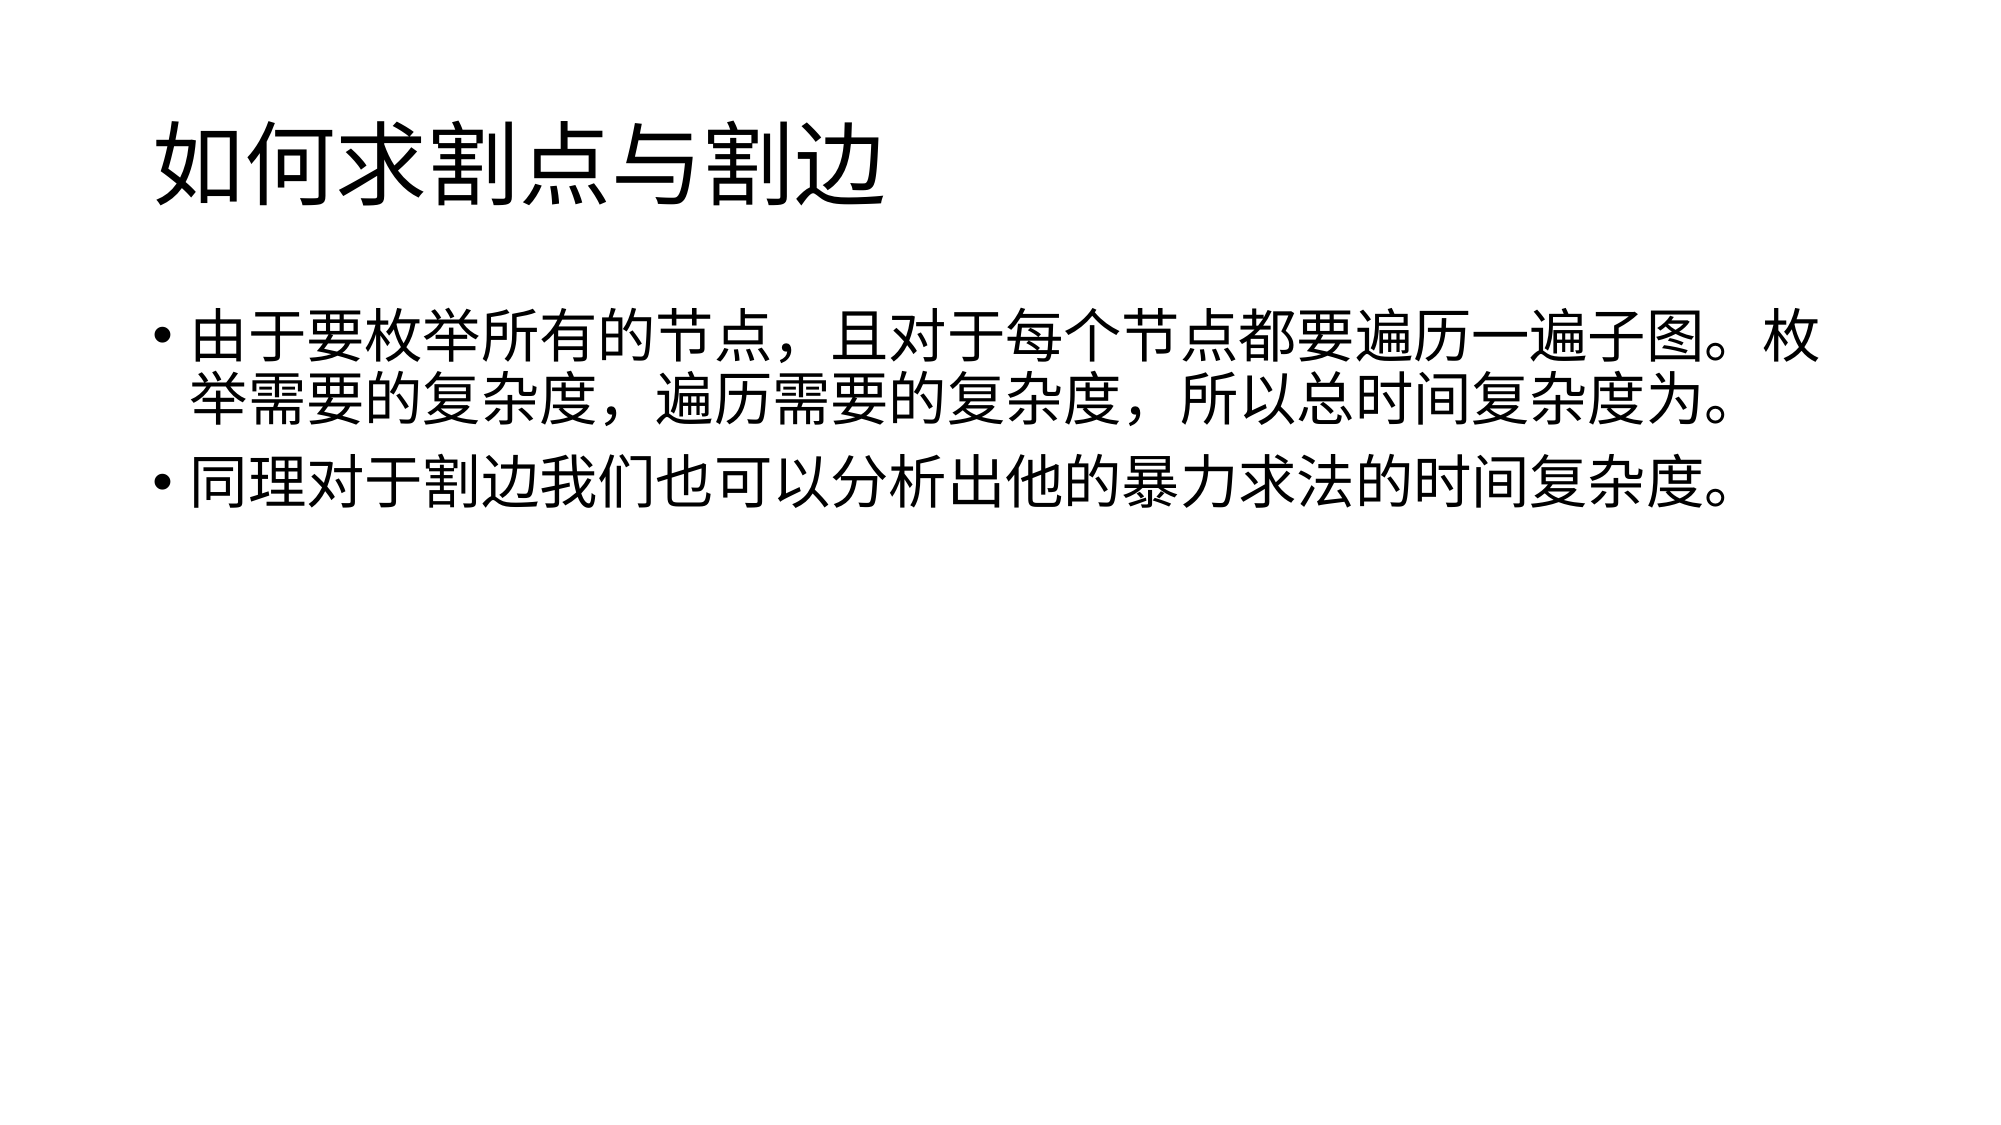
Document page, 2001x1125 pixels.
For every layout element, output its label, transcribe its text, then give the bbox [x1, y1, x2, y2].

title 如何求割点与割边 [137, 59, 1863, 278]
